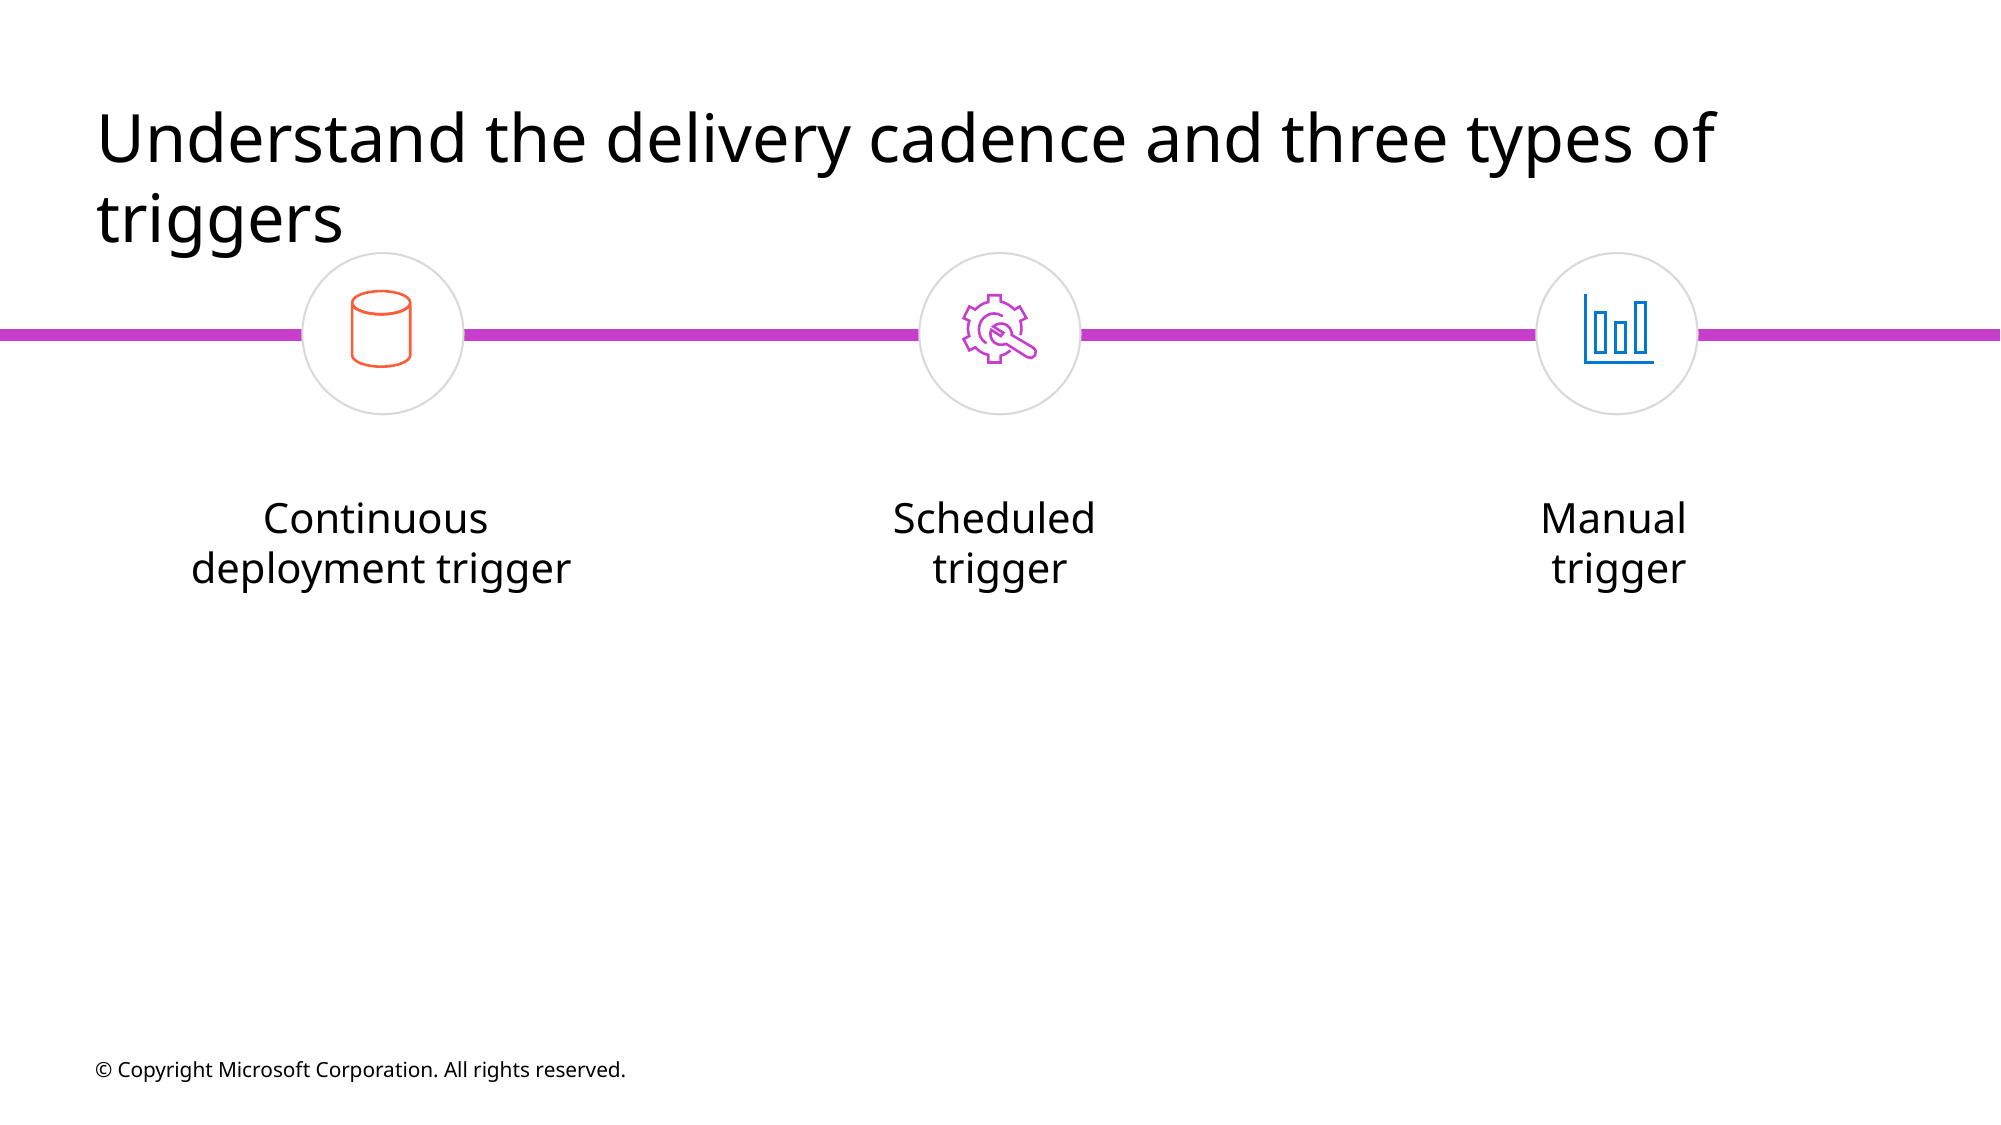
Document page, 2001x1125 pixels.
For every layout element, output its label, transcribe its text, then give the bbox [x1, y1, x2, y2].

title Understand the delivery cadence and three types of triggers [96, 96, 1903, 177]
list Continuous deployment trigger [84, 491, 678, 542]
text_box [1585, 295, 1653, 363]
text_box [963, 295, 1036, 363]
list Scheduled trigger [714, 491, 1286, 593]
list Manual trigger [1333, 491, 1905, 593]
text_box [352, 291, 411, 367]
